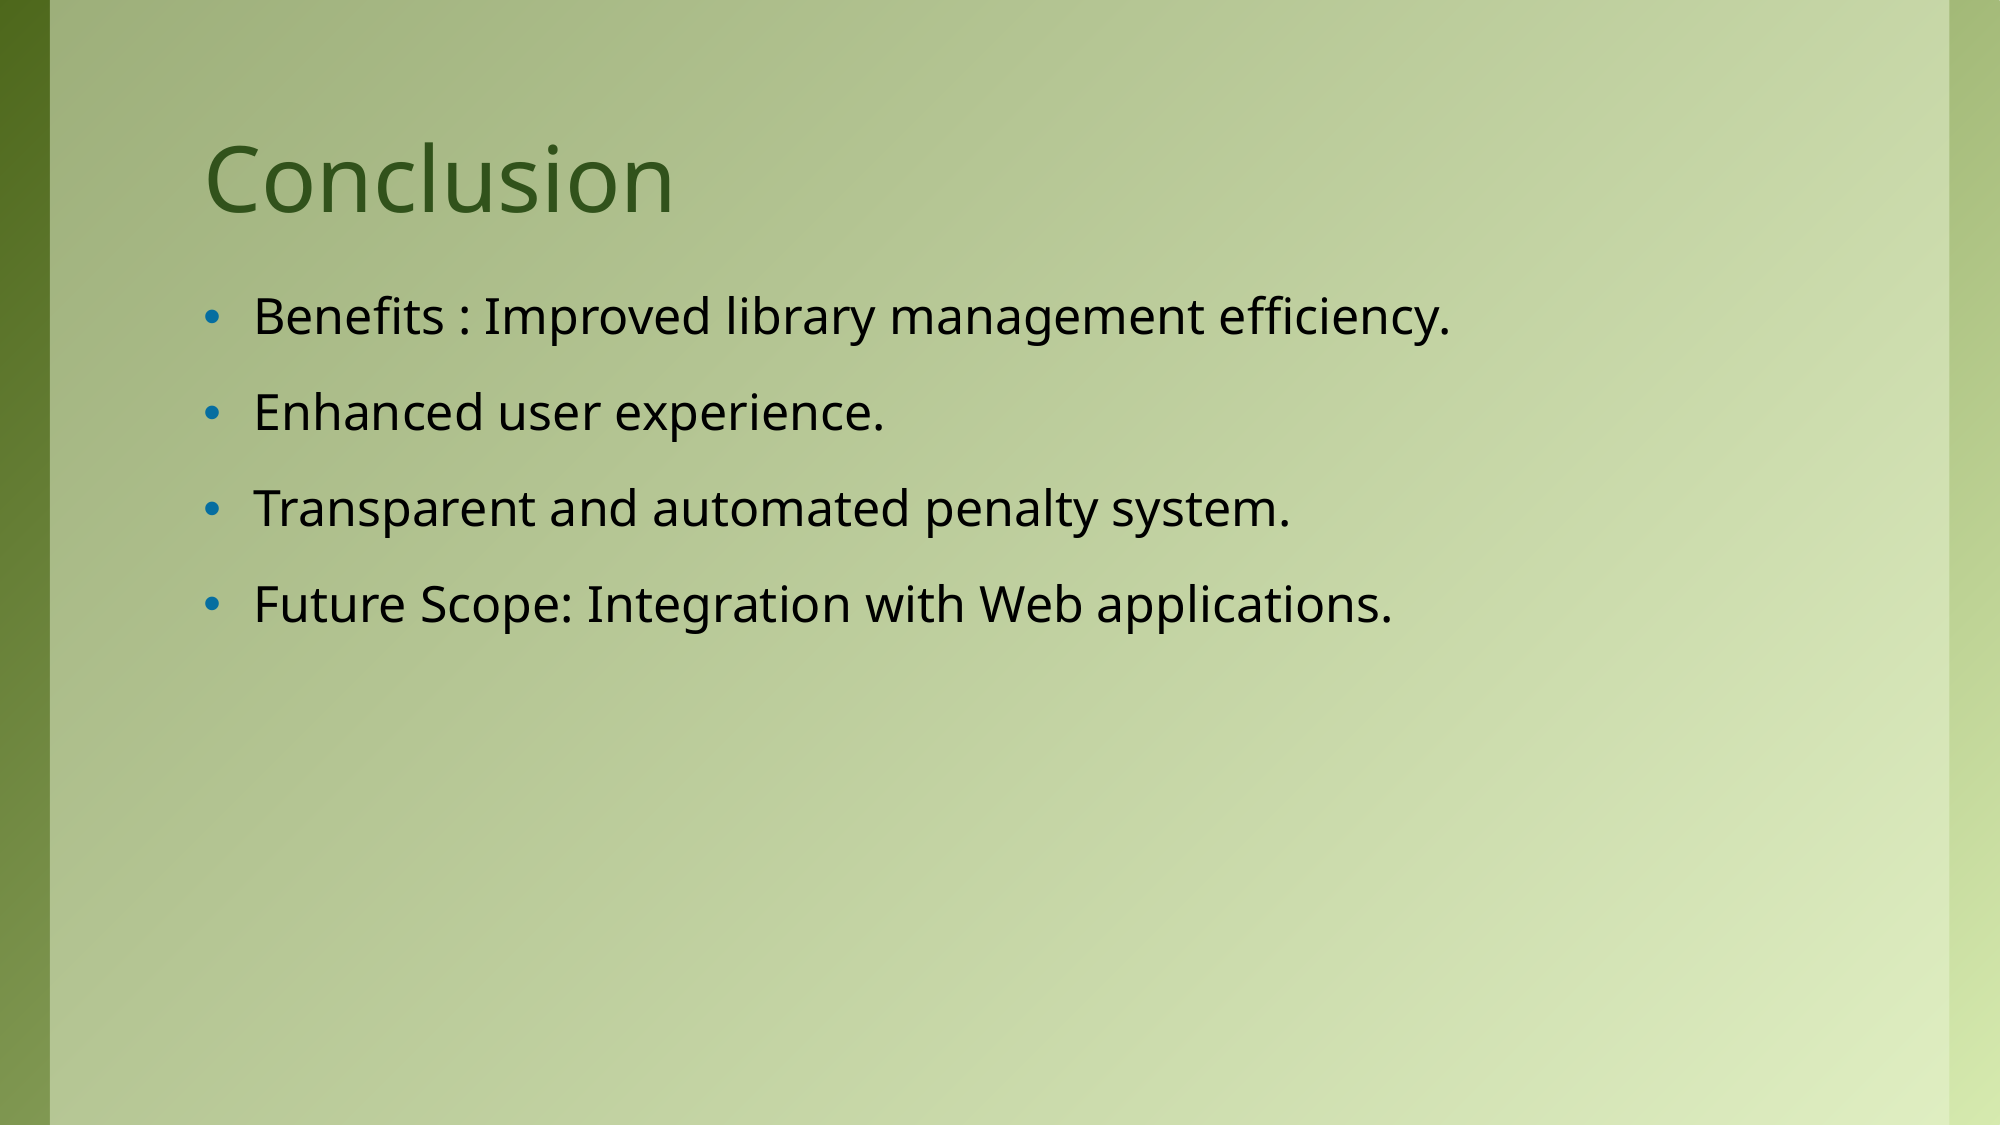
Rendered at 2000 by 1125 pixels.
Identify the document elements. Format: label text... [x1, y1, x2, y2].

list Benefits : Improved library management efficiency. Enhanced user experience. Transparent and automated penalty system. Future Scope: Integration with Web applications. [183, 279, 1850, 1013]
title Conclusion [183, 12, 1850, 242]
